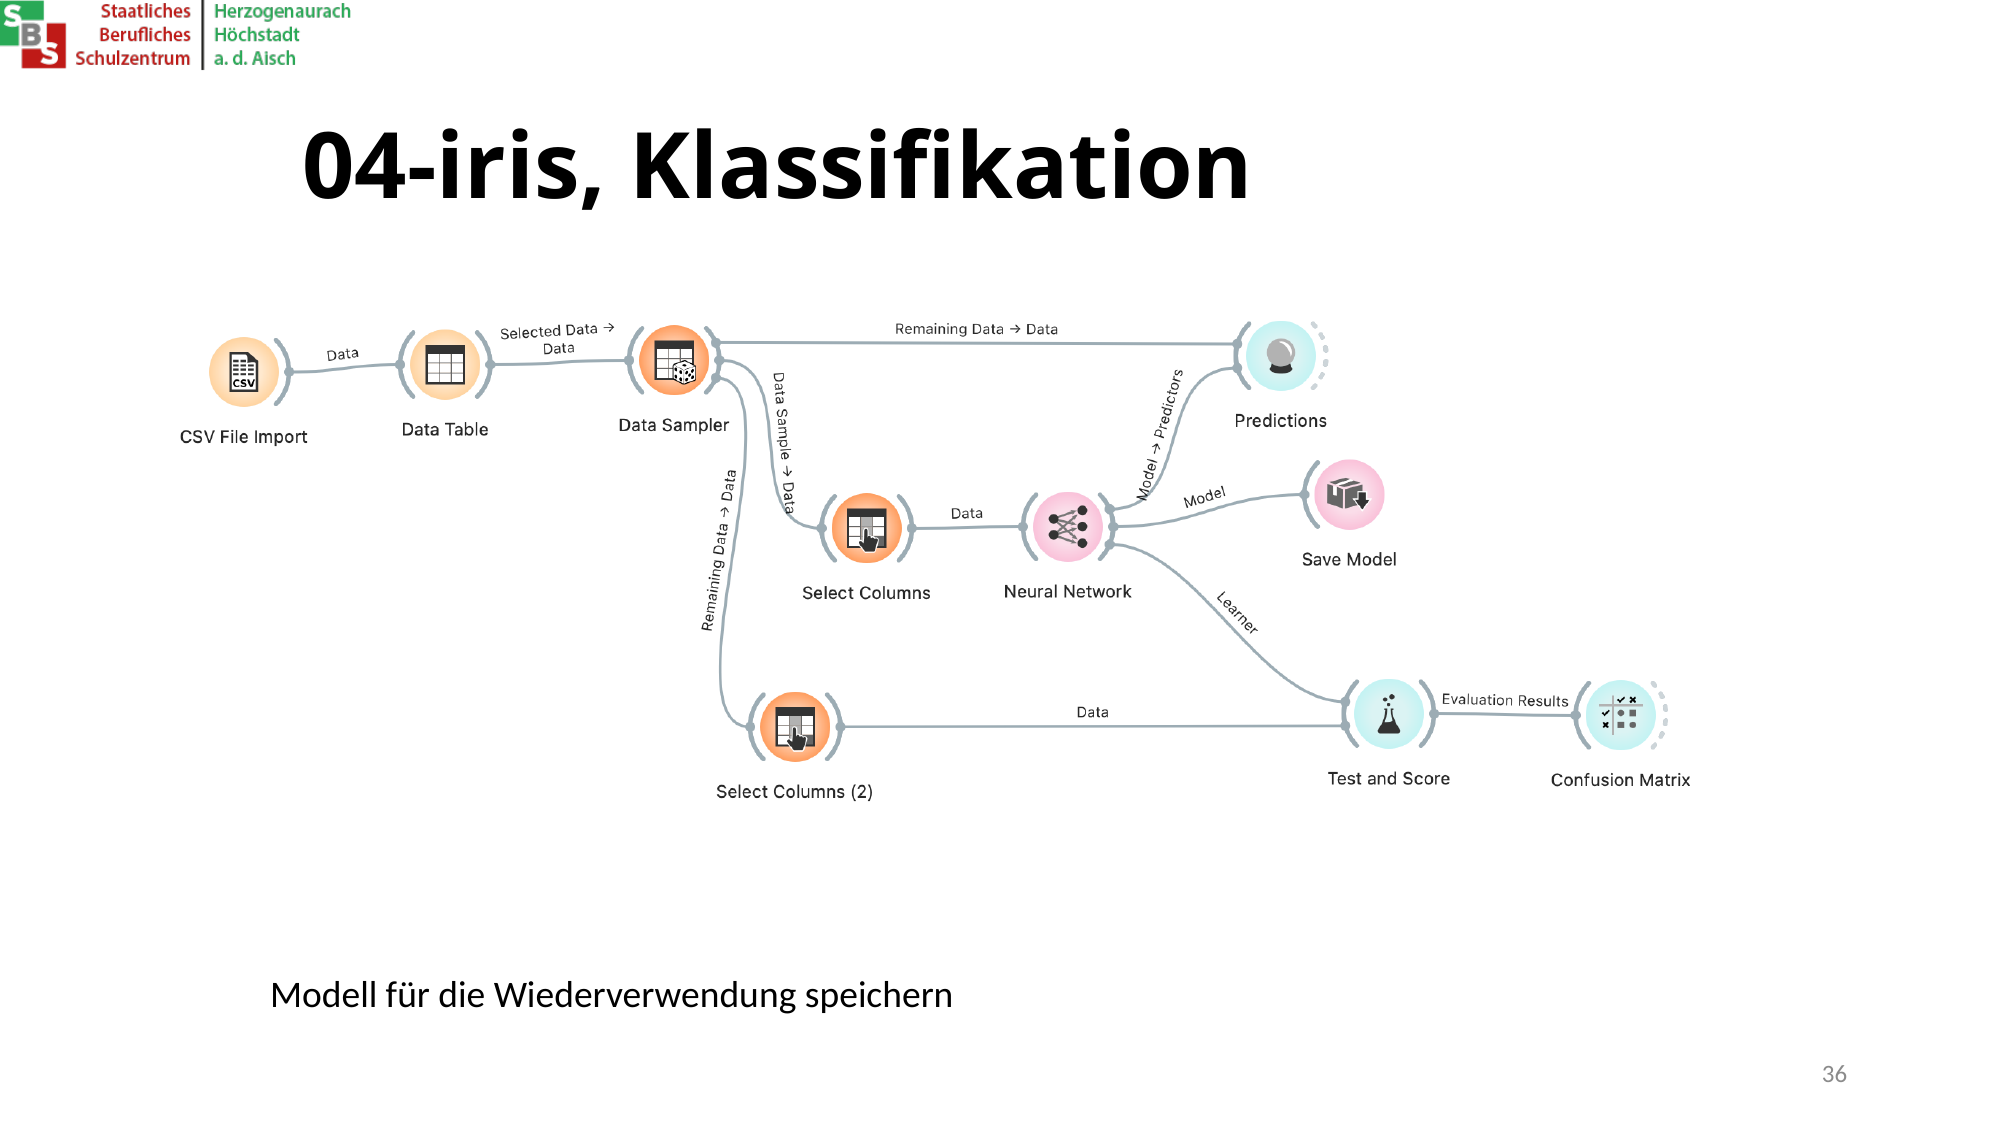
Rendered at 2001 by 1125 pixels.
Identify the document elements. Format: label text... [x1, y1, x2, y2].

picture [175, 227, 1727, 839]
slide_number 36 [1412, 1042, 1863, 1103]
picture [0, 0, 351, 71]
title 04-iris, Klassifikation [137, 59, 1863, 278]
text_box Modell für die Wiederverwendung speichern [255, 962, 970, 1023]
